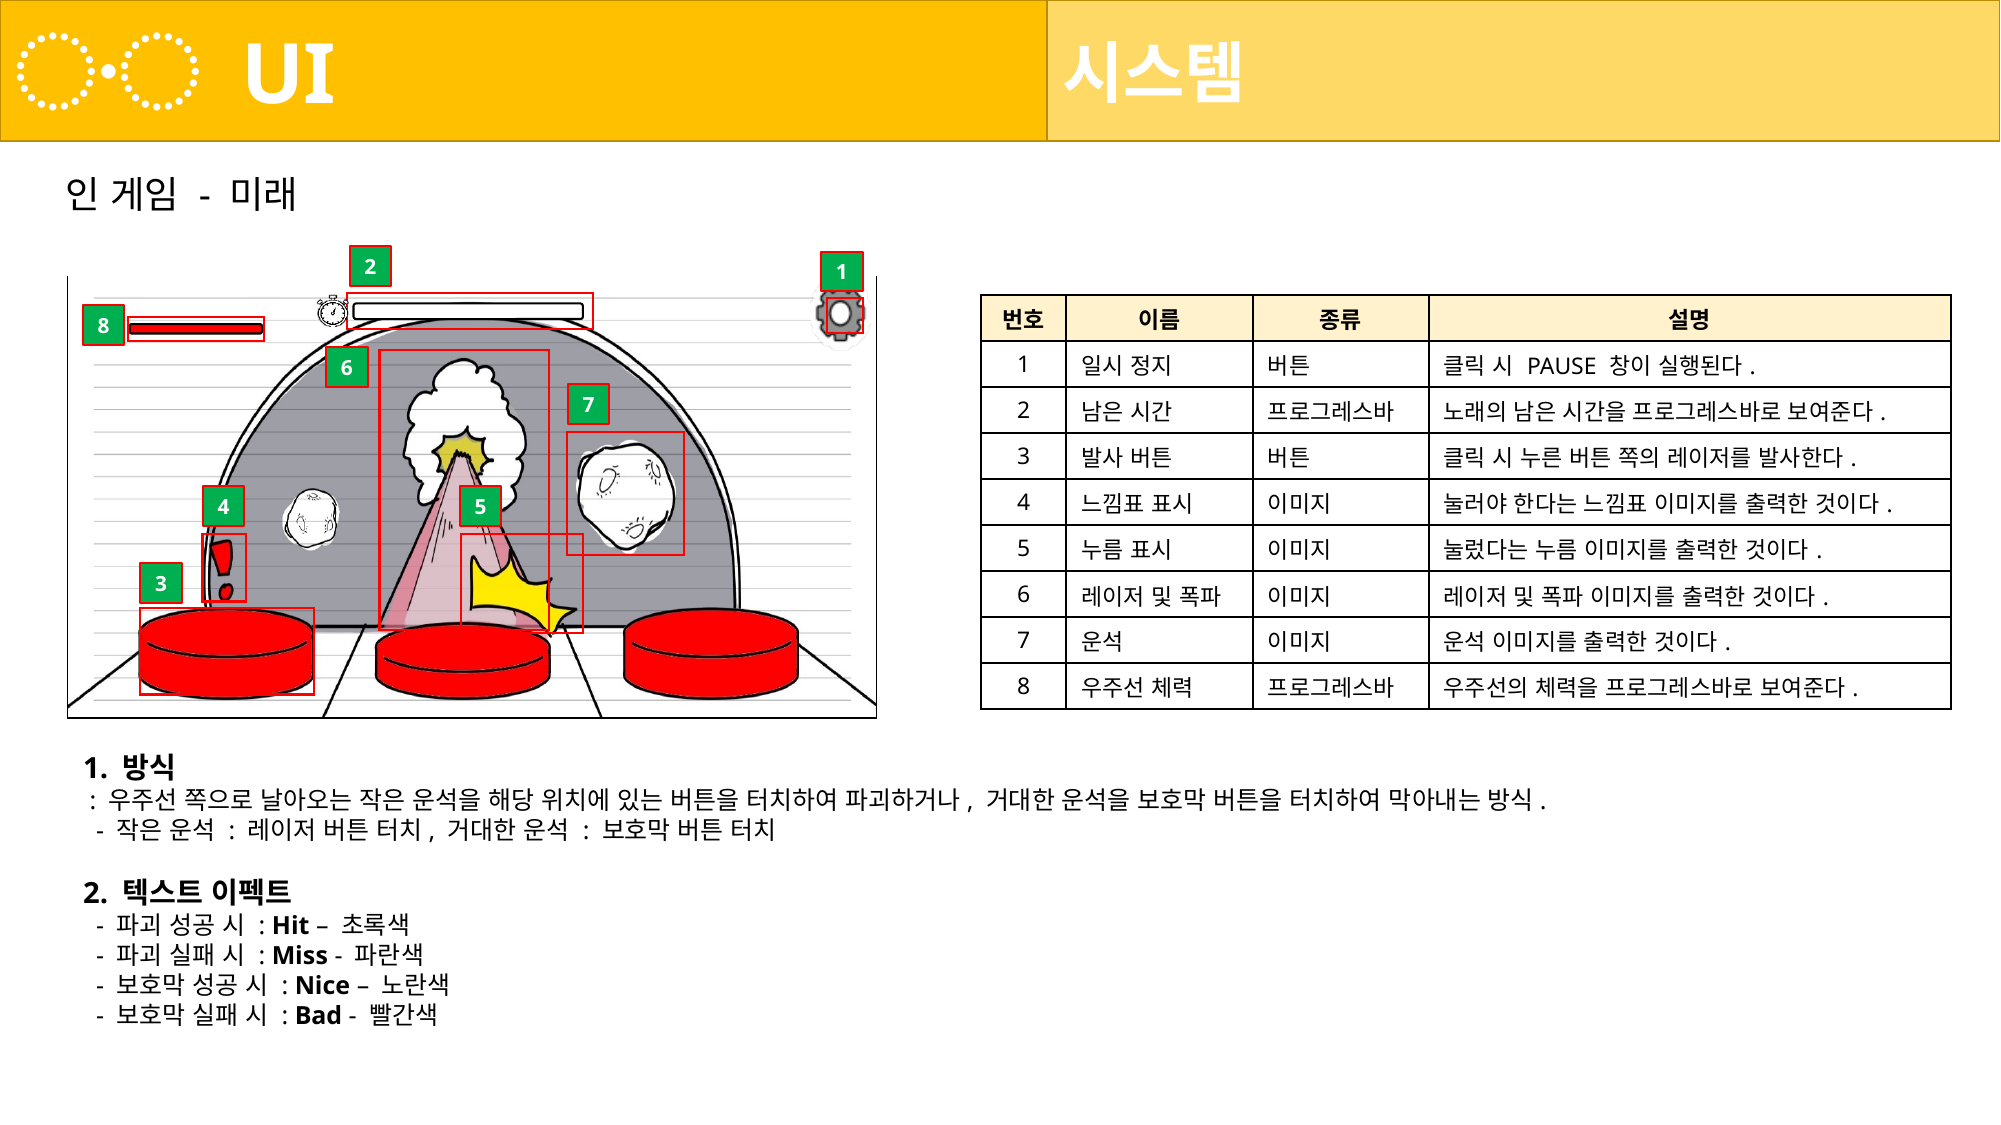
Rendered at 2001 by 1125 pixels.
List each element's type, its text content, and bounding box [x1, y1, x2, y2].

text_box 2 [349, 245, 392, 276]
table_cell 3 [982, 434, 1065, 478]
table_cell 레이저 및 폭파 이미지를 출력한 것이다. [1430, 572, 1950, 616]
table_cell 눌러야 한다는 느낌표 이미지를 출력한 것이다. [1430, 480, 1950, 524]
table_header 번호 [982, 296, 1065, 340]
table_cell 4 [982, 480, 1065, 524]
table_cell 이미지 [1254, 480, 1428, 524]
table_cell 이미지 [1254, 618, 1428, 662]
text_box 시스템 [1046, 0, 2000, 142]
text_box 인 게임 - 미래 [50, 163, 314, 224]
table_cell 레이저 및 폭파 [1067, 572, 1252, 616]
table_cell 우주선 체력 [1067, 664, 1252, 708]
text_box 1. 방식 : 우주선 쪽으로 날아오는 작은 운석을 해당 위치에 있는 버튼을 터치하여 파괴하거나, 거대한 운석을 보호막 버튼을 터치하여 막아내는 방식. - 작은 운석 : 레이저 버튼 터치, 거대한 운석 : 보호막 버튼 터치 2. 텍스트 이펙트 - 파괴 성공 시 : Hit – 초록색 - 파괴 실패 시 : Miss - 파란색 - 보호막 성공 시 : Nice – 노란색 - 보호막 실패 시 : Bad - 빨간색 [68, 742, 1754, 1037]
table_cell 8 [982, 664, 1065, 708]
table_cell 2 [982, 388, 1065, 432]
table_cell 5 [982, 526, 1065, 570]
table_cell 클릭 시 PAUSE 창이 실행된다. [1430, 342, 1950, 386]
table_cell 운석 이미지를 출력한 것이다. [1430, 618, 1950, 662]
table_cell 남은 시간 [1067, 388, 1252, 432]
picture [68, 276, 876, 718]
text_box 1 [821, 251, 863, 276]
table_cell 7 [982, 618, 1065, 662]
table_cell 우주선의 체력을 프로그레스바로 보여준다. [1430, 664, 1950, 708]
table_cell 눌렀다는 누름 이미지를 출력한 것이다. [1430, 526, 1950, 570]
table_cell 일시 정지 [1067, 342, 1252, 386]
table_cell 누름 표시 [1067, 526, 1252, 570]
table_header 설명 [1430, 296, 1950, 340]
table_cell 프로그레스바 [1254, 388, 1428, 432]
table_cell 1 [982, 342, 1065, 386]
table_cell 발사 버튼 [1067, 434, 1252, 478]
table_cell 버튼 [1254, 342, 1428, 386]
table_cell 이미지 [1254, 526, 1428, 570]
table_cell 버튼 [1254, 434, 1428, 478]
table_header 종류 [1254, 296, 1428, 340]
text_box 〮 UI [0, 0, 1046, 142]
table_cell 운석 [1067, 618, 1252, 662]
table_cell 느낌표 표시 [1067, 480, 1252, 524]
table_cell 노래의 남은 시간을 프로그레스바로 보여준다. [1430, 388, 1950, 432]
table_cell 이미지 [1254, 572, 1428, 616]
table_cell 프로그레스바 [1254, 664, 1428, 708]
table_header 이름 [1067, 296, 1252, 340]
table_cell 6 [982, 572, 1065, 616]
table_cell 클릭 시 누른 버튼 쪽의 레이저를 발사한다. [1430, 434, 1950, 478]
